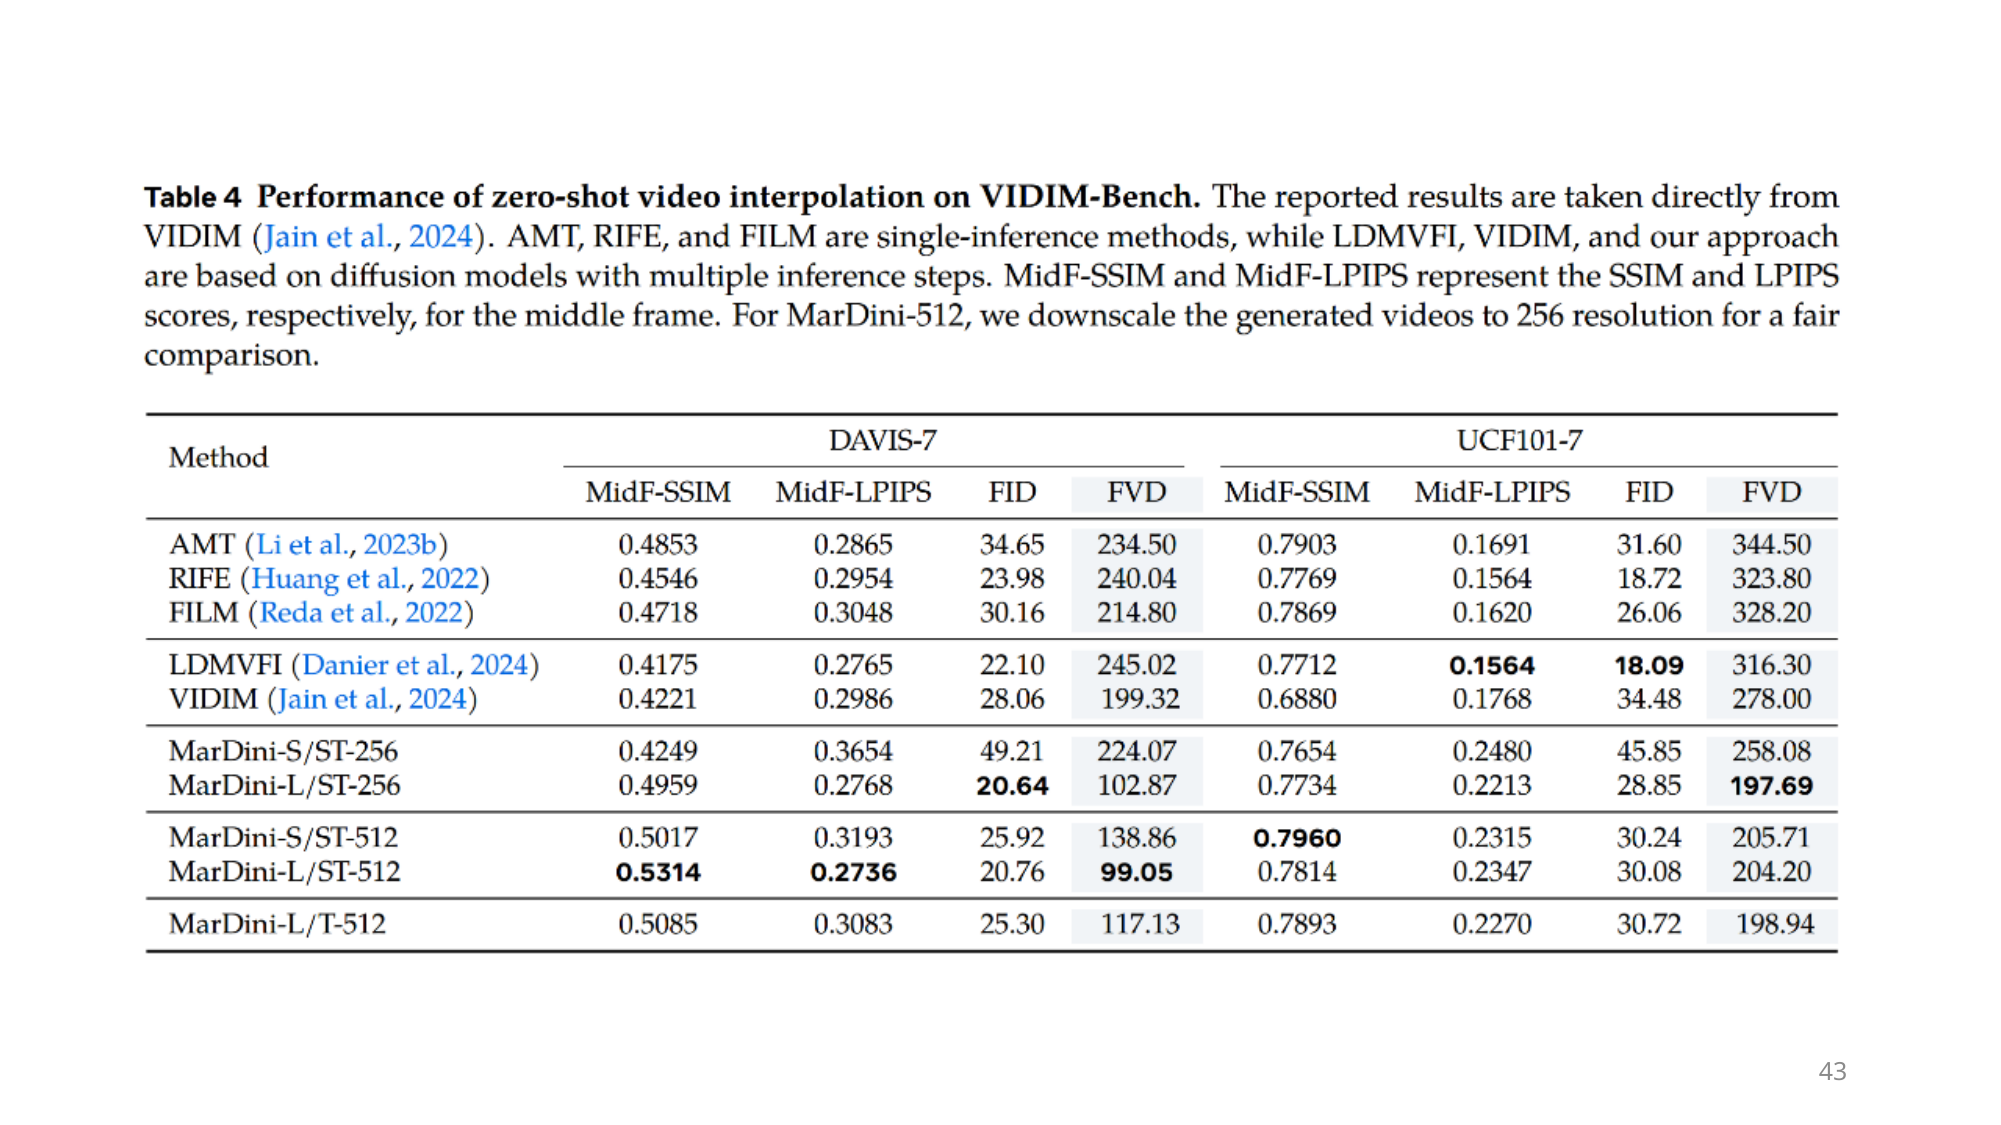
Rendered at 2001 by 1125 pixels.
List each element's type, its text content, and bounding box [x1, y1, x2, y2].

picture [132, 170, 1868, 966]
slide_number 43 [1412, 1042, 1863, 1103]
